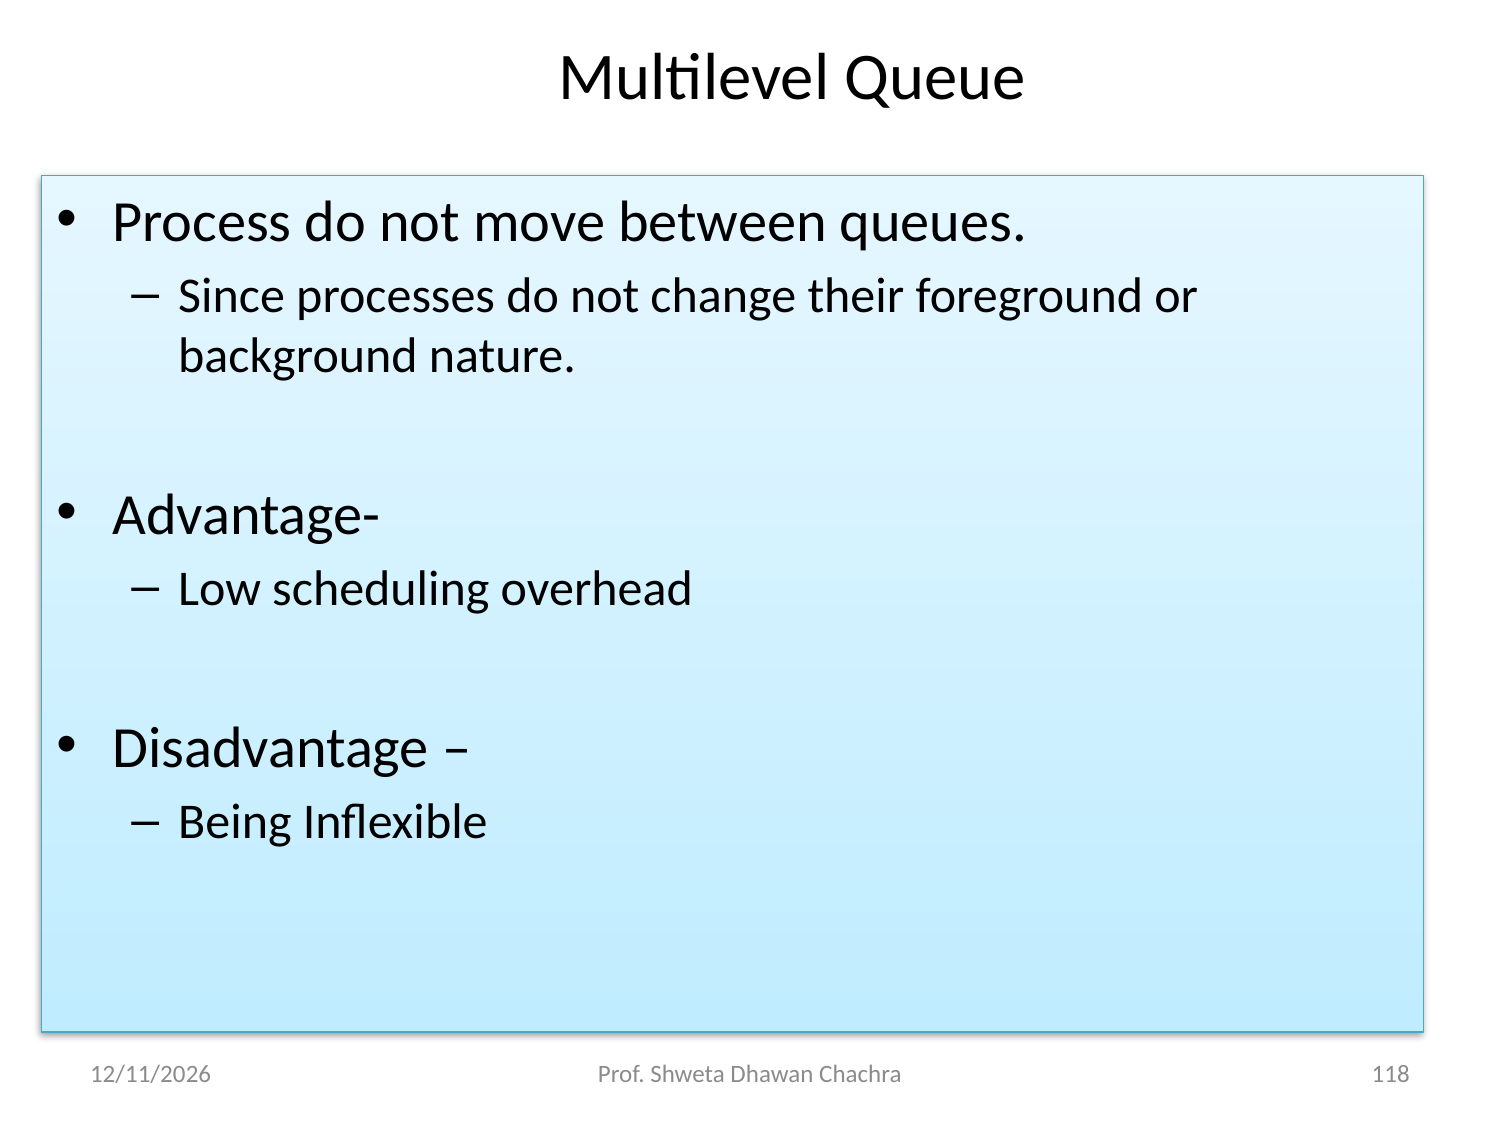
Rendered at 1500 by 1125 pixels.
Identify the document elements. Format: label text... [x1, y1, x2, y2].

slide_number 118 [1074, 1042, 1425, 1103]
title Multilevel Queue [159, 25, 1425, 120]
footer Prof. Shweta Dhawan Chachra [512, 1042, 988, 1103]
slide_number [75, 1042, 425, 1103]
list Process do not move between queues. Since processes do not change their foreground or background nature. Advantage- Low scheduling overhead Disadvantage – Being Inflexible [41, 175, 1424, 1033]
